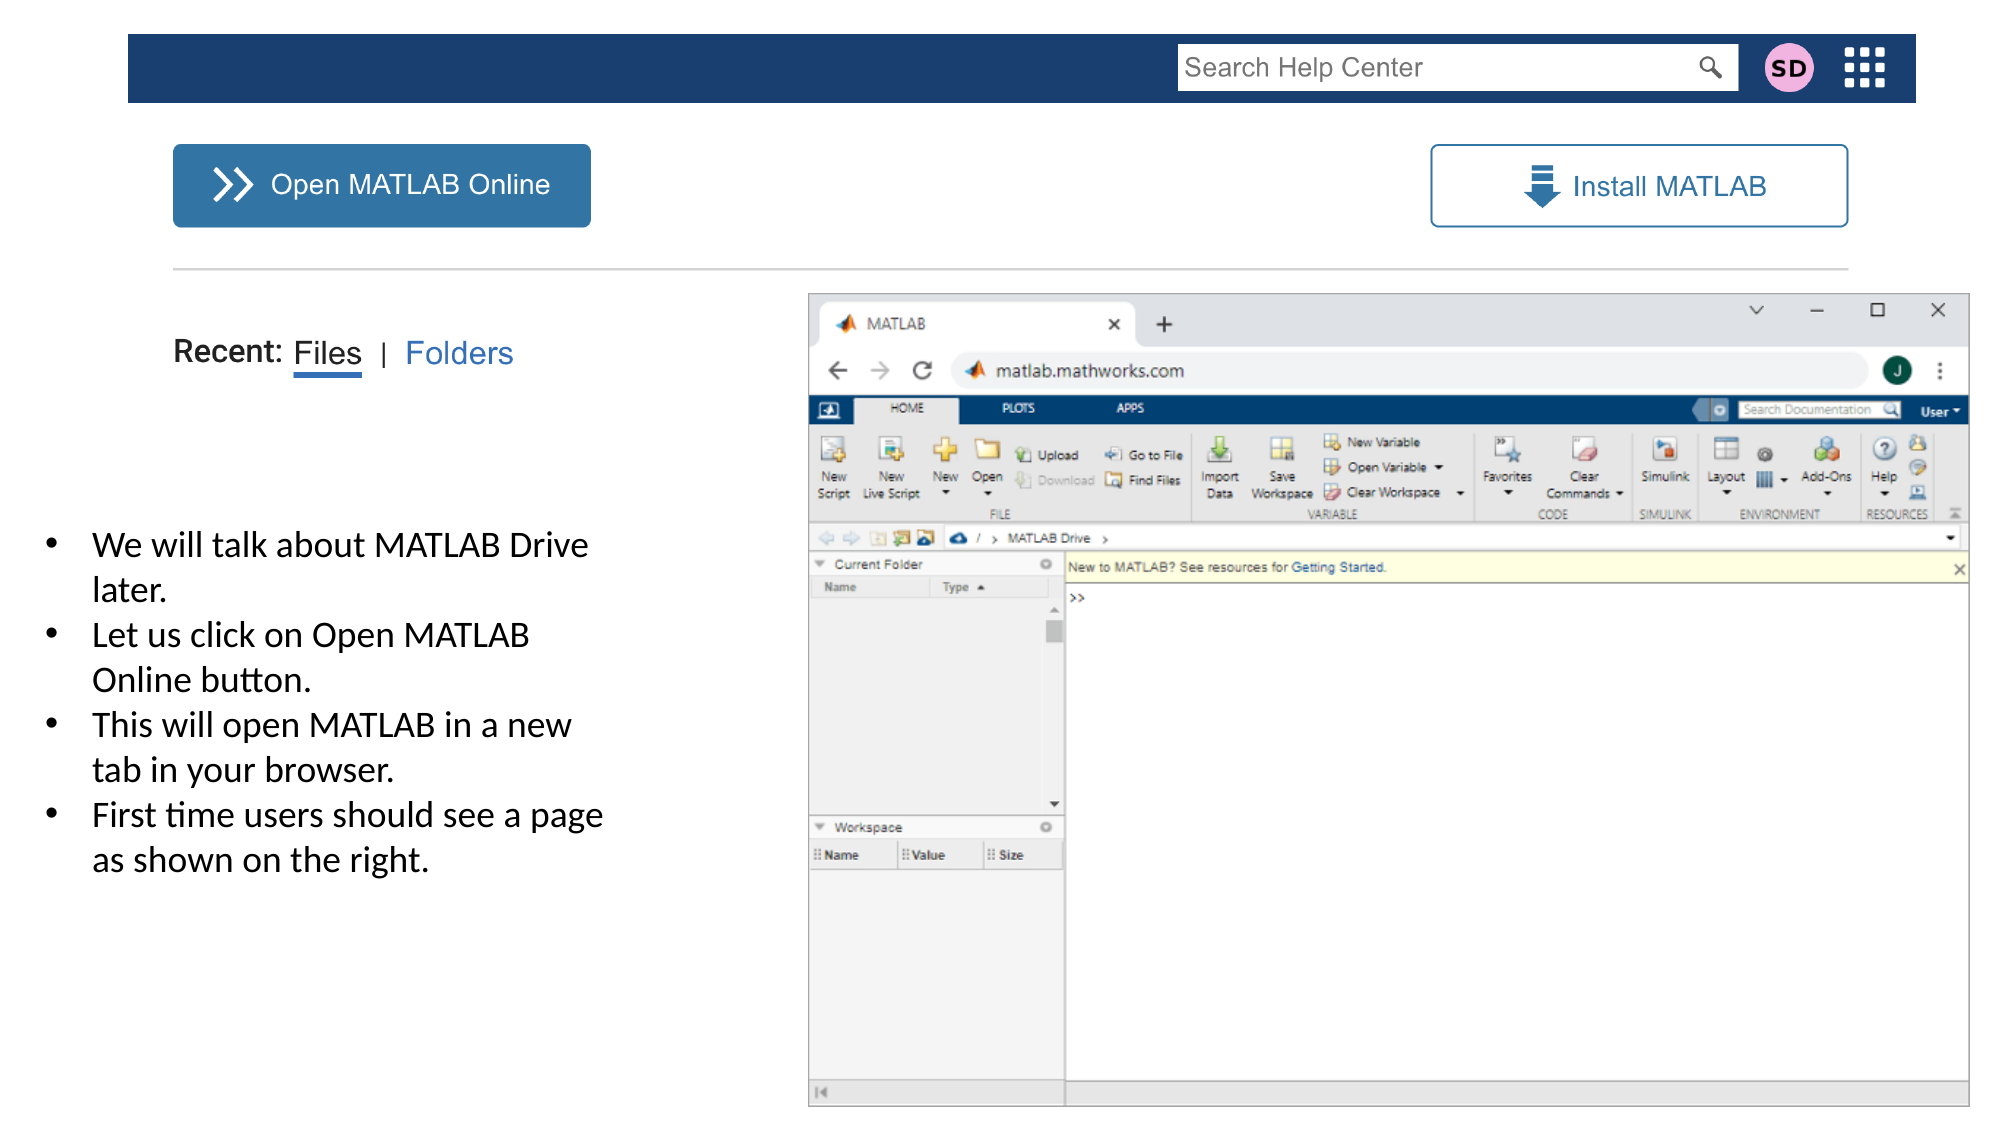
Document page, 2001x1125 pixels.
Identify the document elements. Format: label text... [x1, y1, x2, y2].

text_box We will talk about MATLAB Drive later. Let us click on Open MATLAB Online button. This will open MATLAB in a new tab in your browser. First time users should see a page as shown on the right. [30, 513, 628, 888]
picture [128, 34, 1970, 1107]
